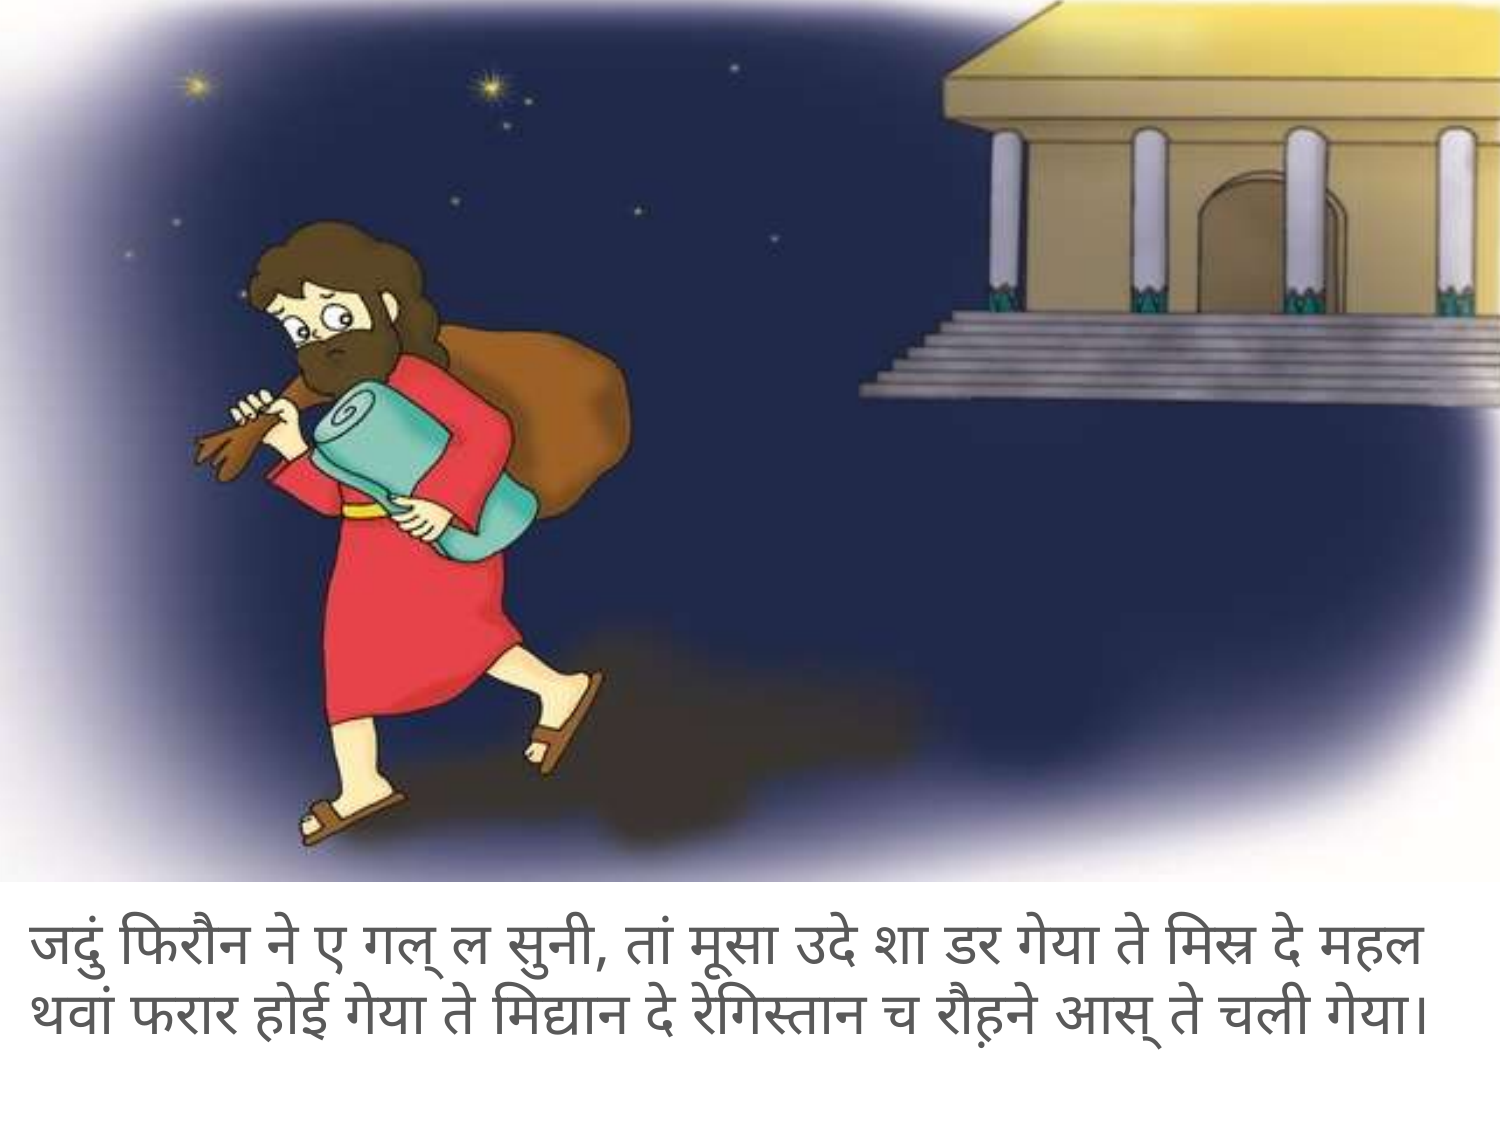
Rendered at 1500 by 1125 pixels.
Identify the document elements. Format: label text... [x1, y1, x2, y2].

text_box जदुं फिरौन ने ए गल् ल सुनी, तां मूसा उदे शा डर गेया ते मिस्र दे महल थवां फरार होई गेया ते मिद्यान दे रेगिस्तान च रौह़ने आस् ते चली गेया। [14, 898, 1486, 1054]
picture [0, 0, 1500, 882]
